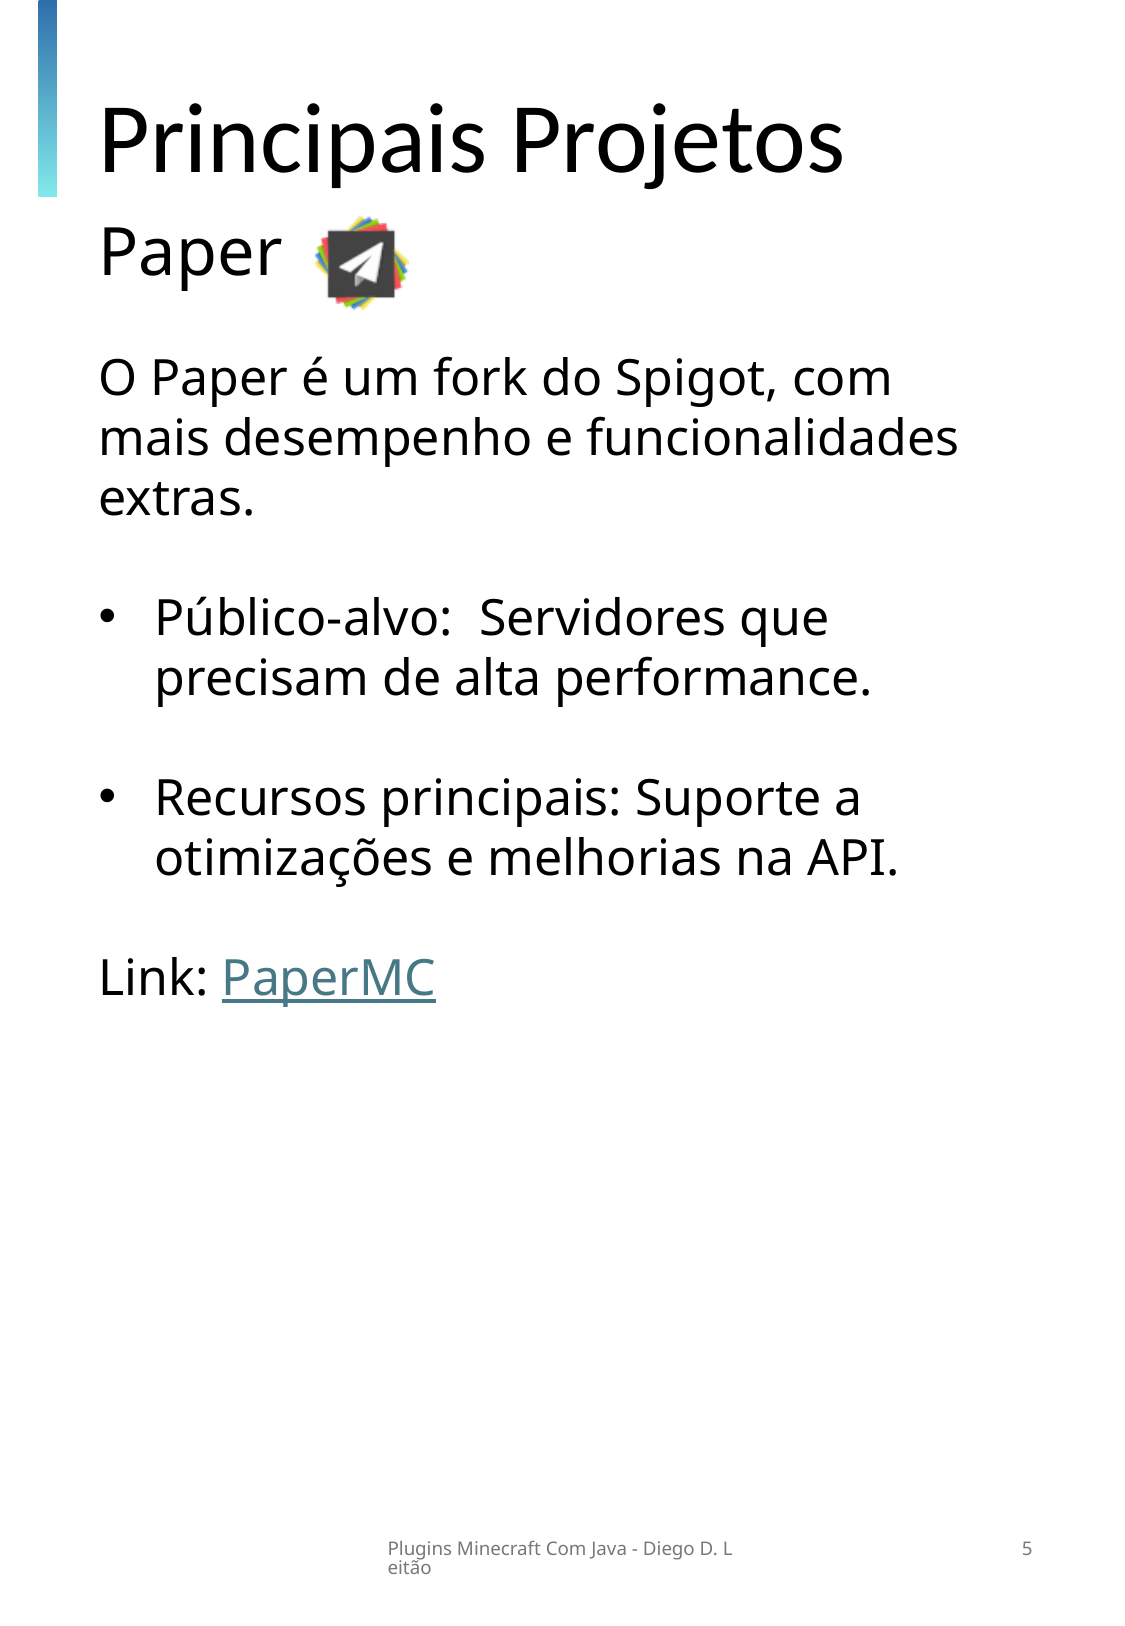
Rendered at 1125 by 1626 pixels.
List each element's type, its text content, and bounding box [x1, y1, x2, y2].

text_box Paper [83, 201, 1002, 297]
text_box [37, 0, 59, 198]
text_box Principais Projetos [83, 65, 1002, 201]
picture [311, 214, 413, 316]
text_box O Paper é um fork do Spigot, com mais desempenho e funcionalidades extras. Público-alvo: Servidores que precisam de alta performance. Recursos principais: Suporte a otimizações e melhorias na API. Link: PaperMC [83, 338, 1002, 1022]
slide_number 5 [794, 1506, 1048, 1593]
footer Plugins Minecraft Com Java - Diego D. Leitão [372, 1506, 753, 1593]
